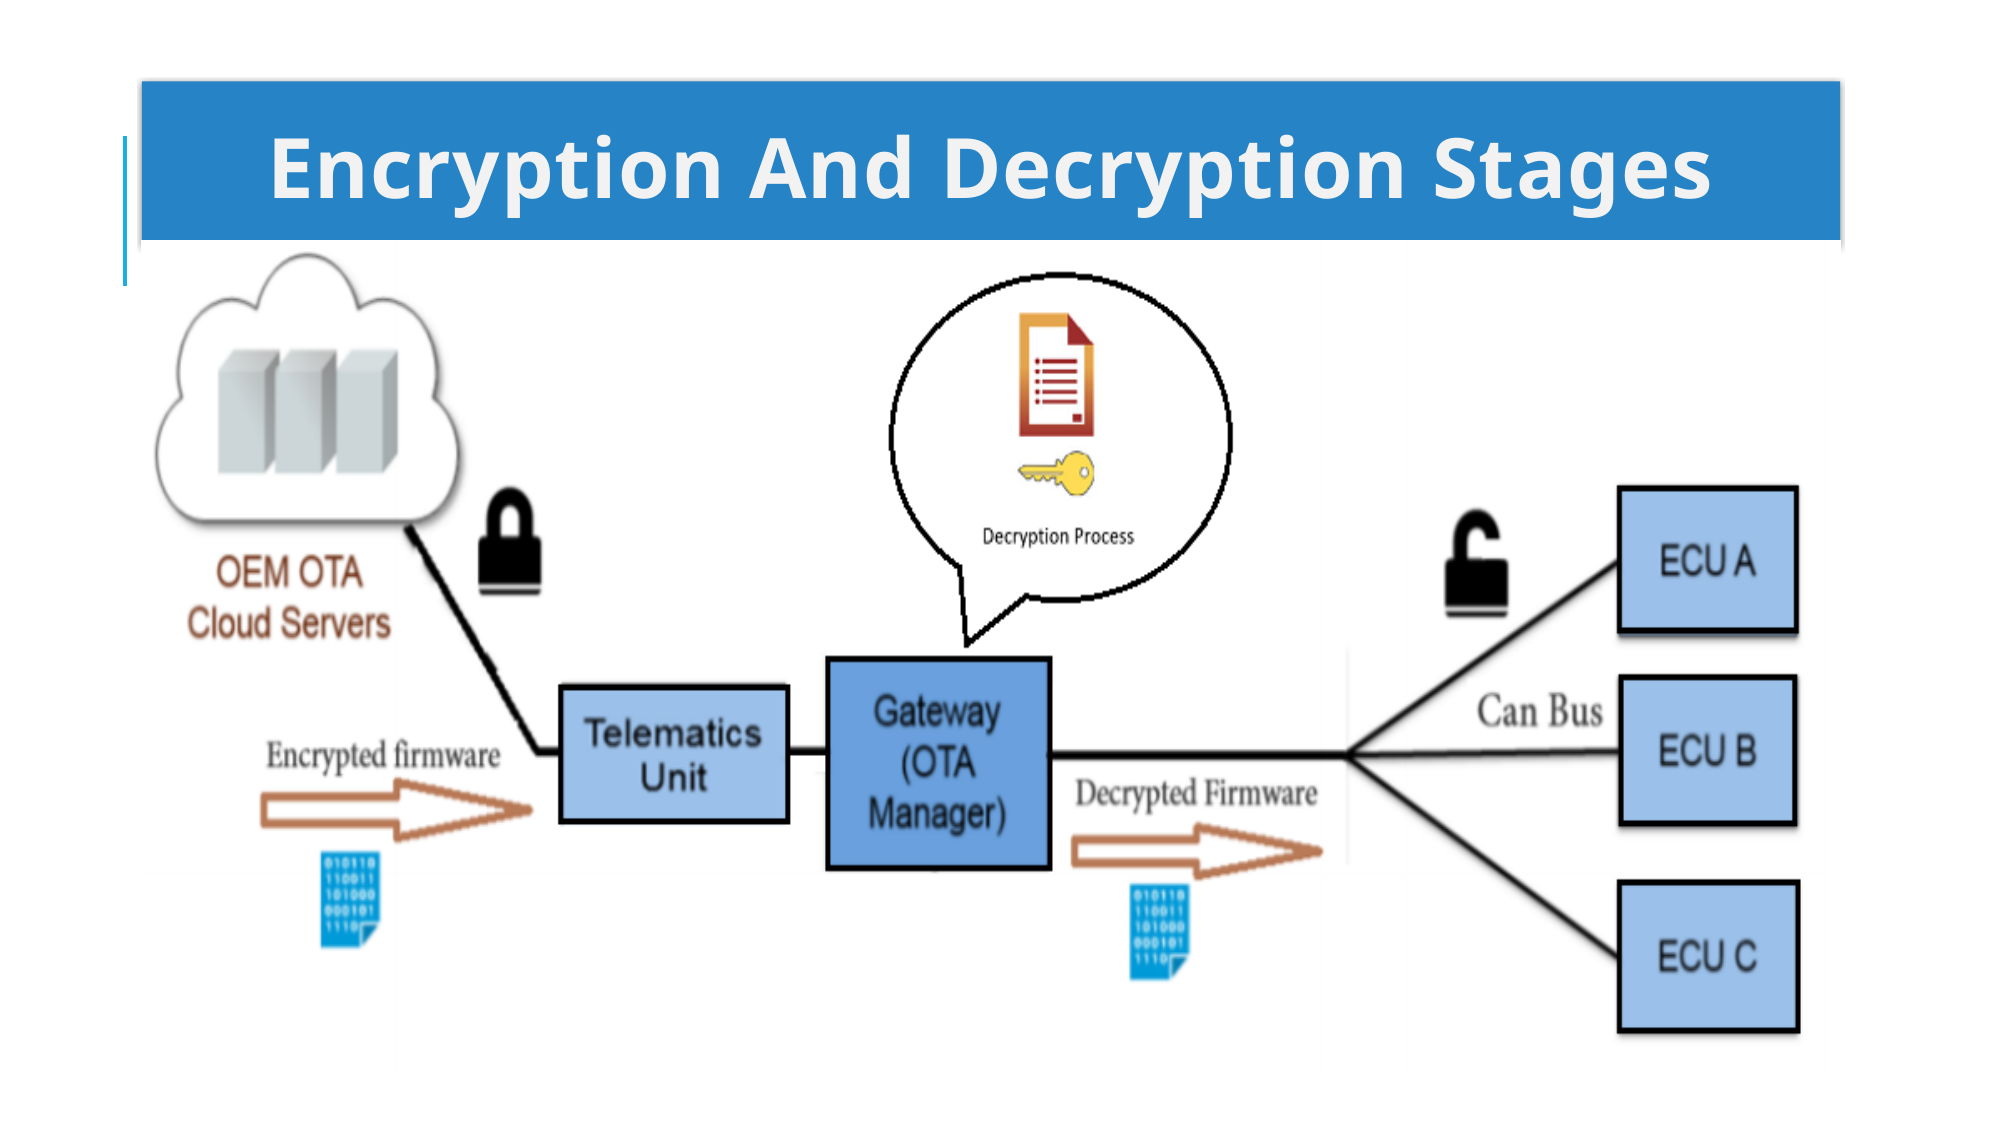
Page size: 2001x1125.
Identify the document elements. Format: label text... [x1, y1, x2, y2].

text_box Encryption And Decryption Stages [141, 81, 1841, 237]
picture [141, 240, 1841, 1085]
